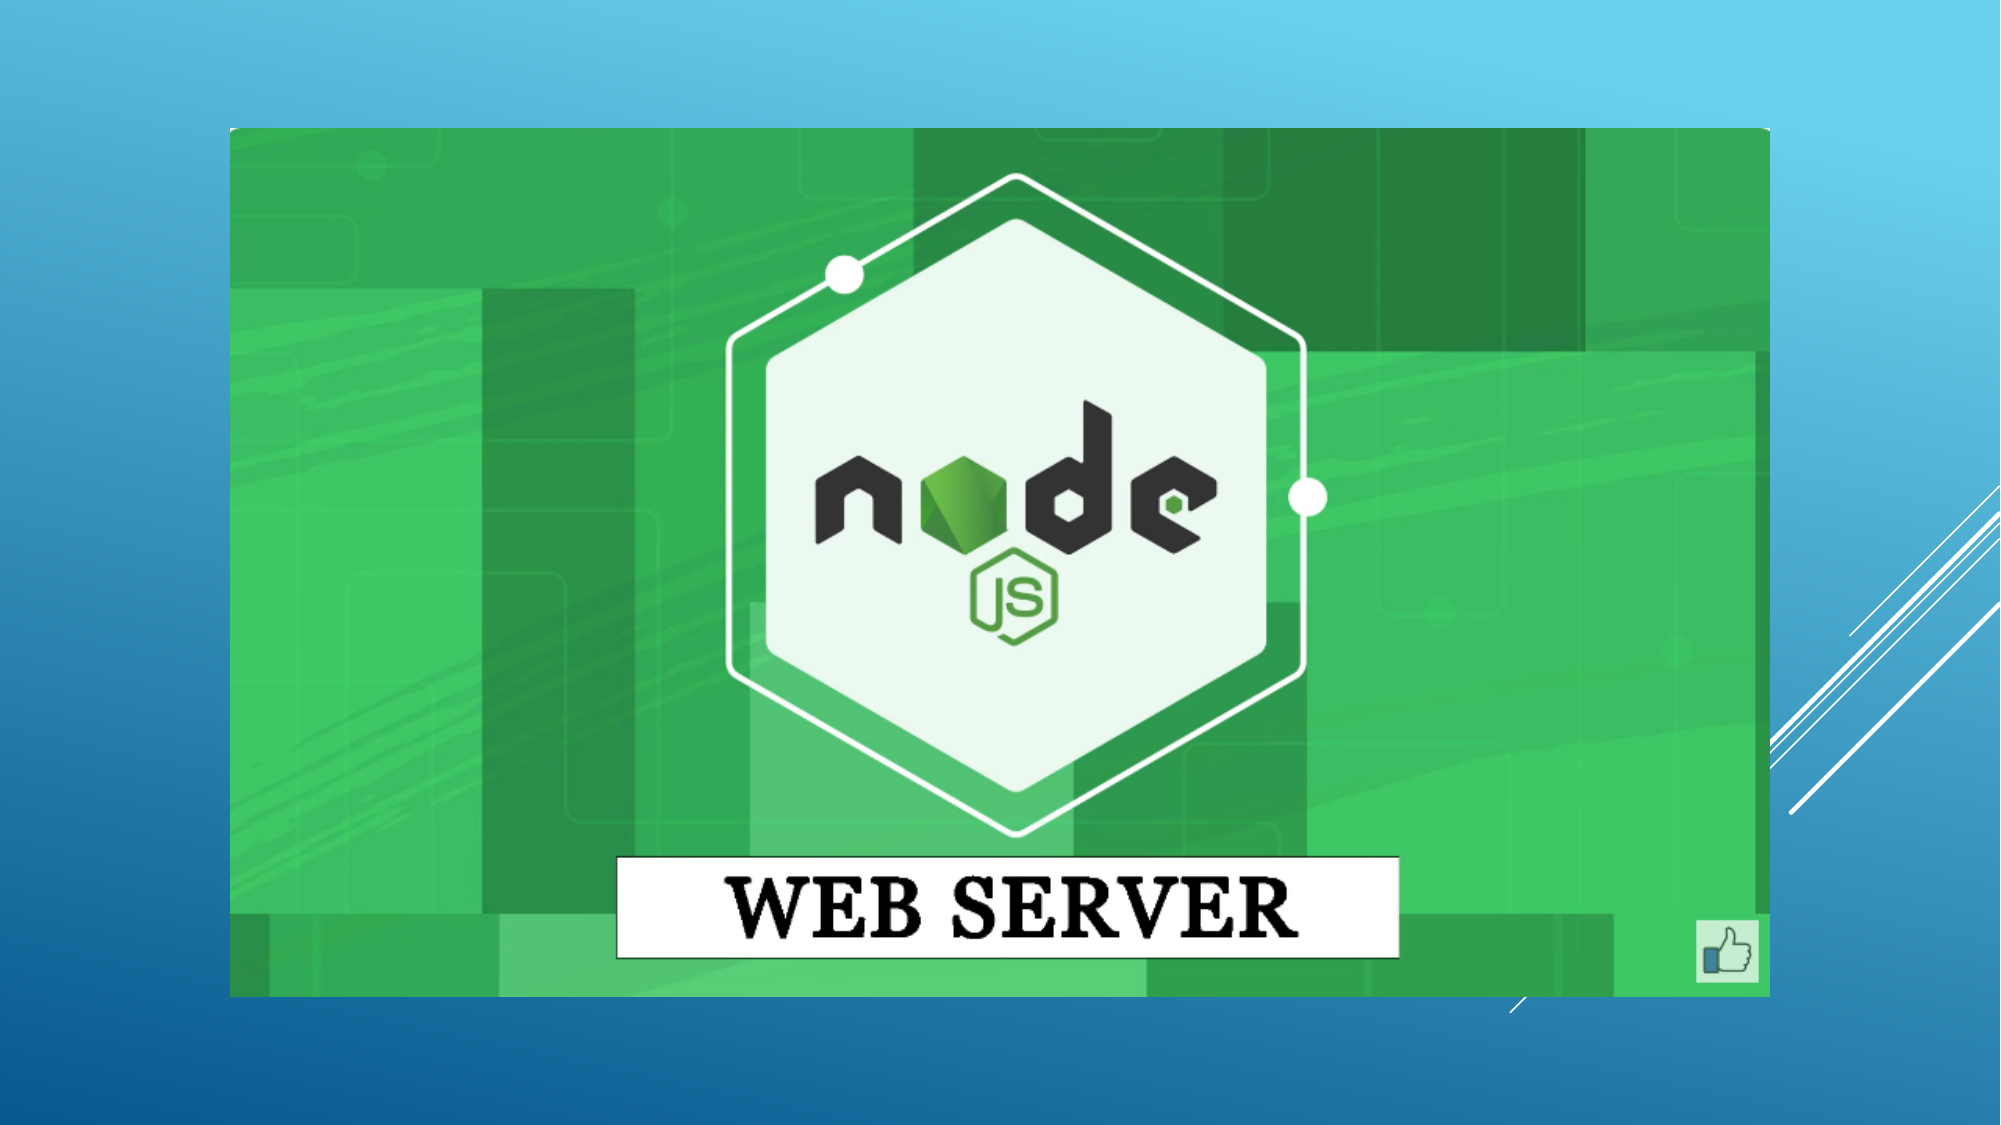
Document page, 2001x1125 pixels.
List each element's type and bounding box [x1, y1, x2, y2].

picture [230, 127, 1770, 998]
